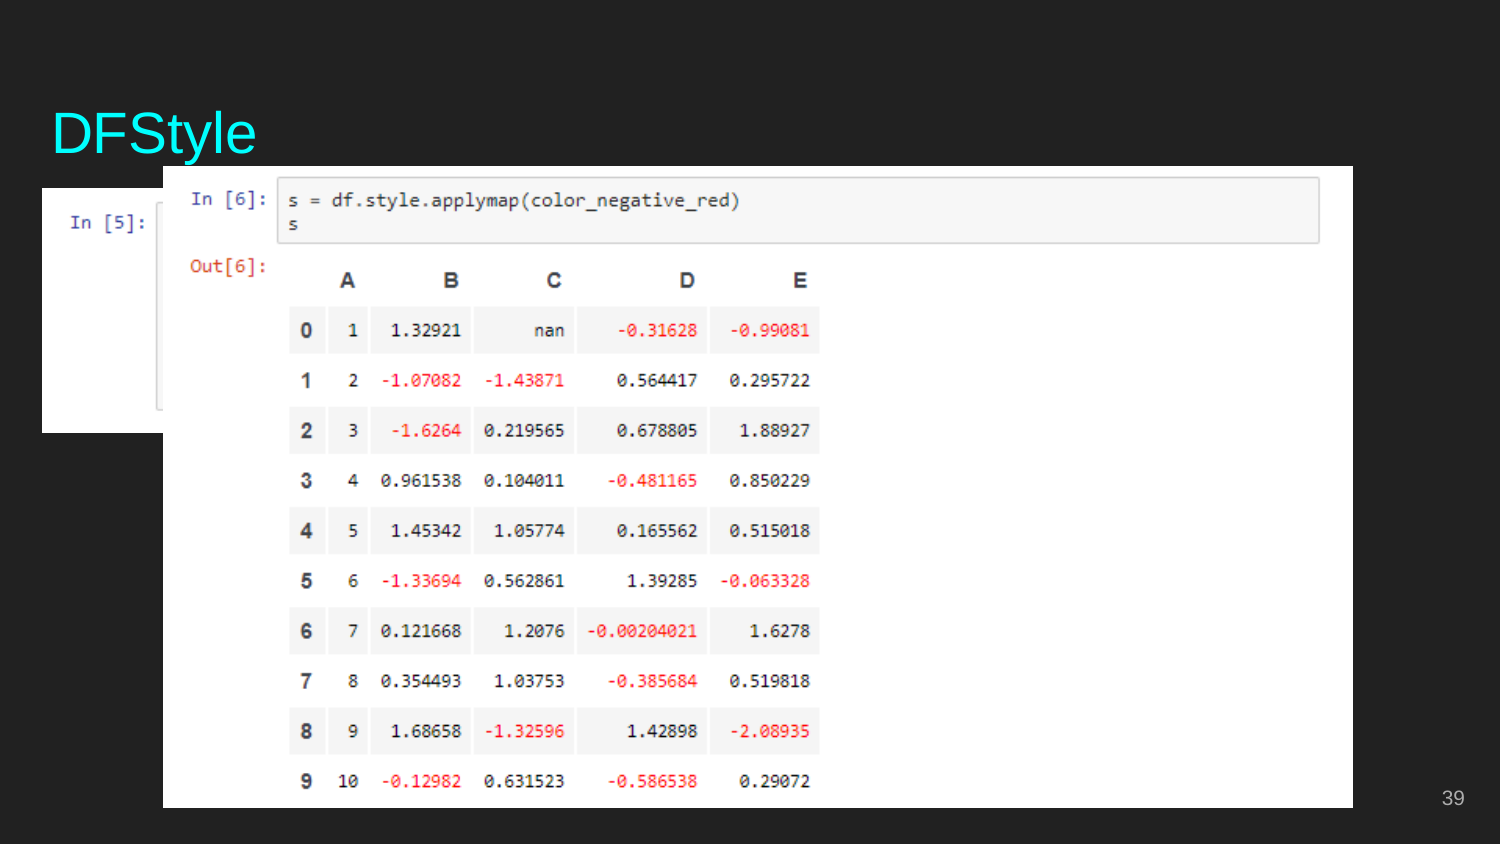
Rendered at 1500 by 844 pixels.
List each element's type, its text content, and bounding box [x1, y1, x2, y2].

slide_number ‹#› [1389, 764, 1480, 830]
title DFStyle [51, 72, 1449, 167]
picture [42, 166, 1353, 808]
